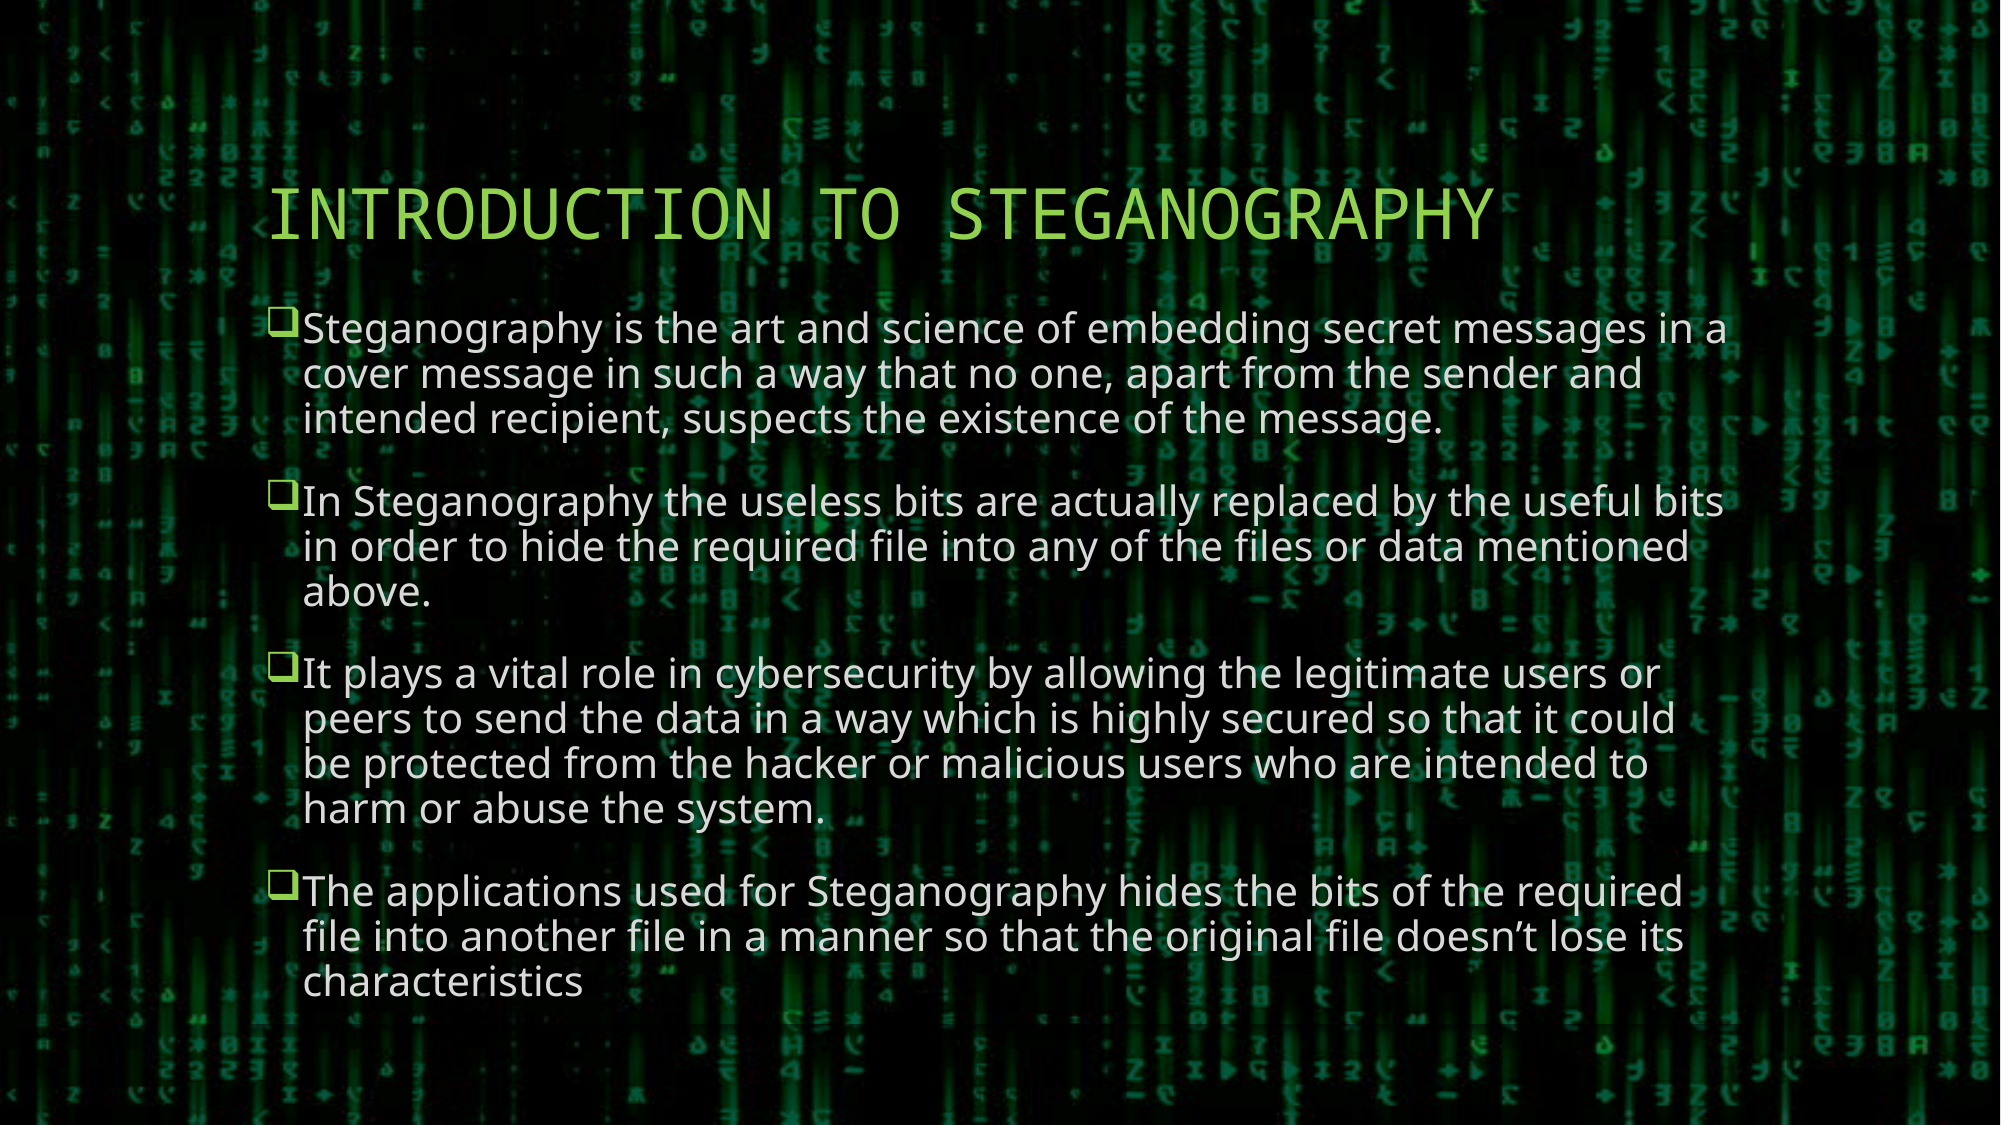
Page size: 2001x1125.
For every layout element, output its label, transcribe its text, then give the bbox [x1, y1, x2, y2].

list Steganography is the art and science of embedding secret messages in a cover message in such a way that no one, apart from the sender and intended recipient, suspects the existence of the message. In Steganography the useless bits are actually replaced by the useful bits in order to hide the required file into any of the files or data mentioned above. It plays a vital role in cybersecurity by allowing the legitimate users or peers to send the data in a way which is highly secured so that it could be protected from the hacker or malicious users who are intended to harm or abuse the system. The applications used for Steganography hides the bits of the required file into another file in a manner so that the original file doesn’t lose its characteristics [249, 299, 1750, 1024]
picture [0, 0, 2001, 1125]
title INTRODUCTION TO STEGANOGRAPHY [249, 75, 1750, 263]
